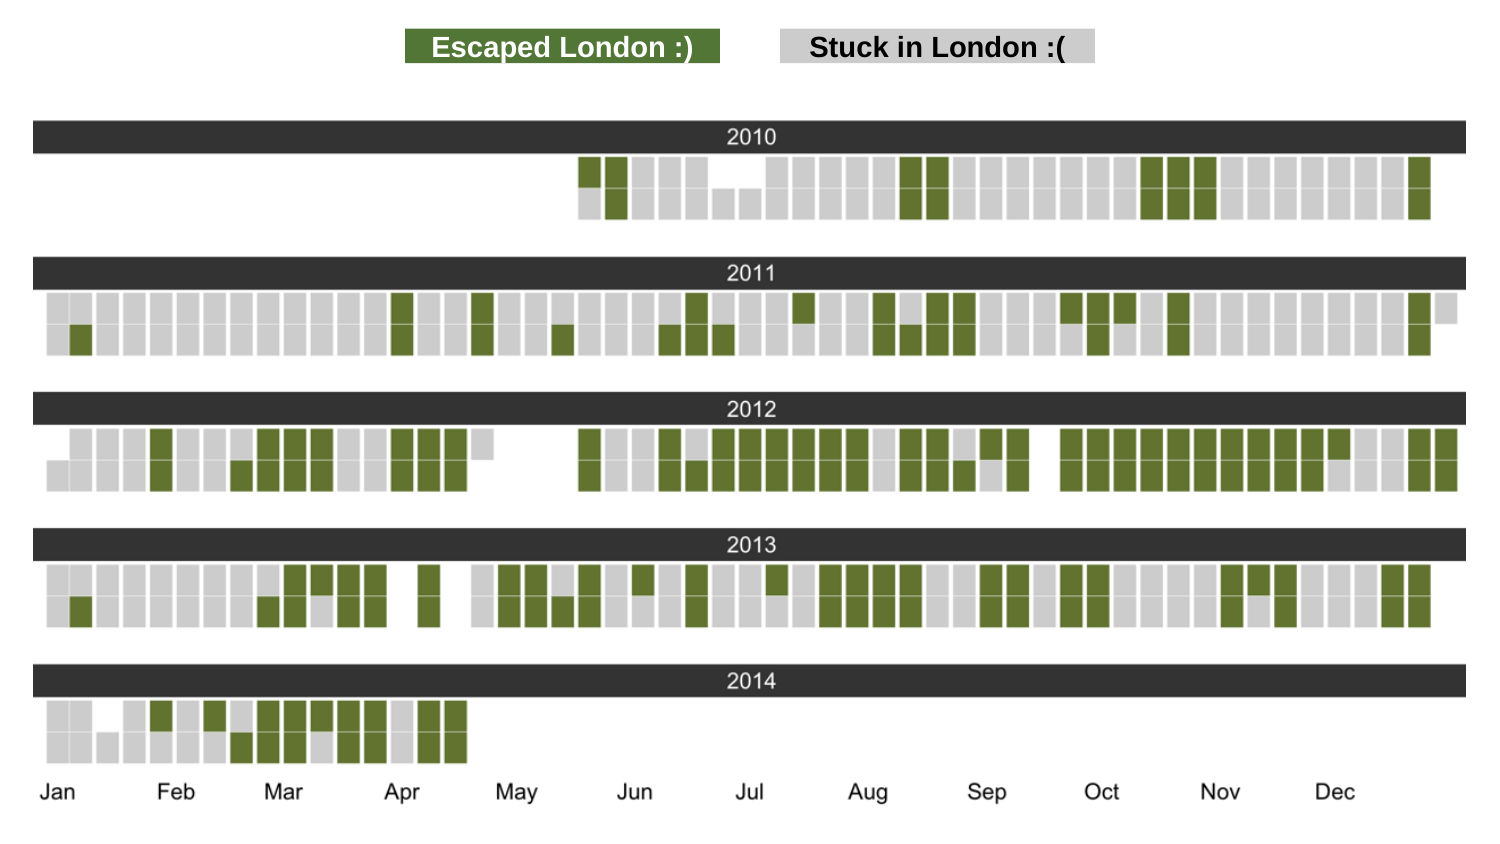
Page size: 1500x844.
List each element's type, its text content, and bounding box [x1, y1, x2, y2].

text_box Escaped London :) [405, 28, 720, 64]
text_box Stuck in London :( [780, 28, 1095, 64]
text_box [33, 108, 1467, 811]
